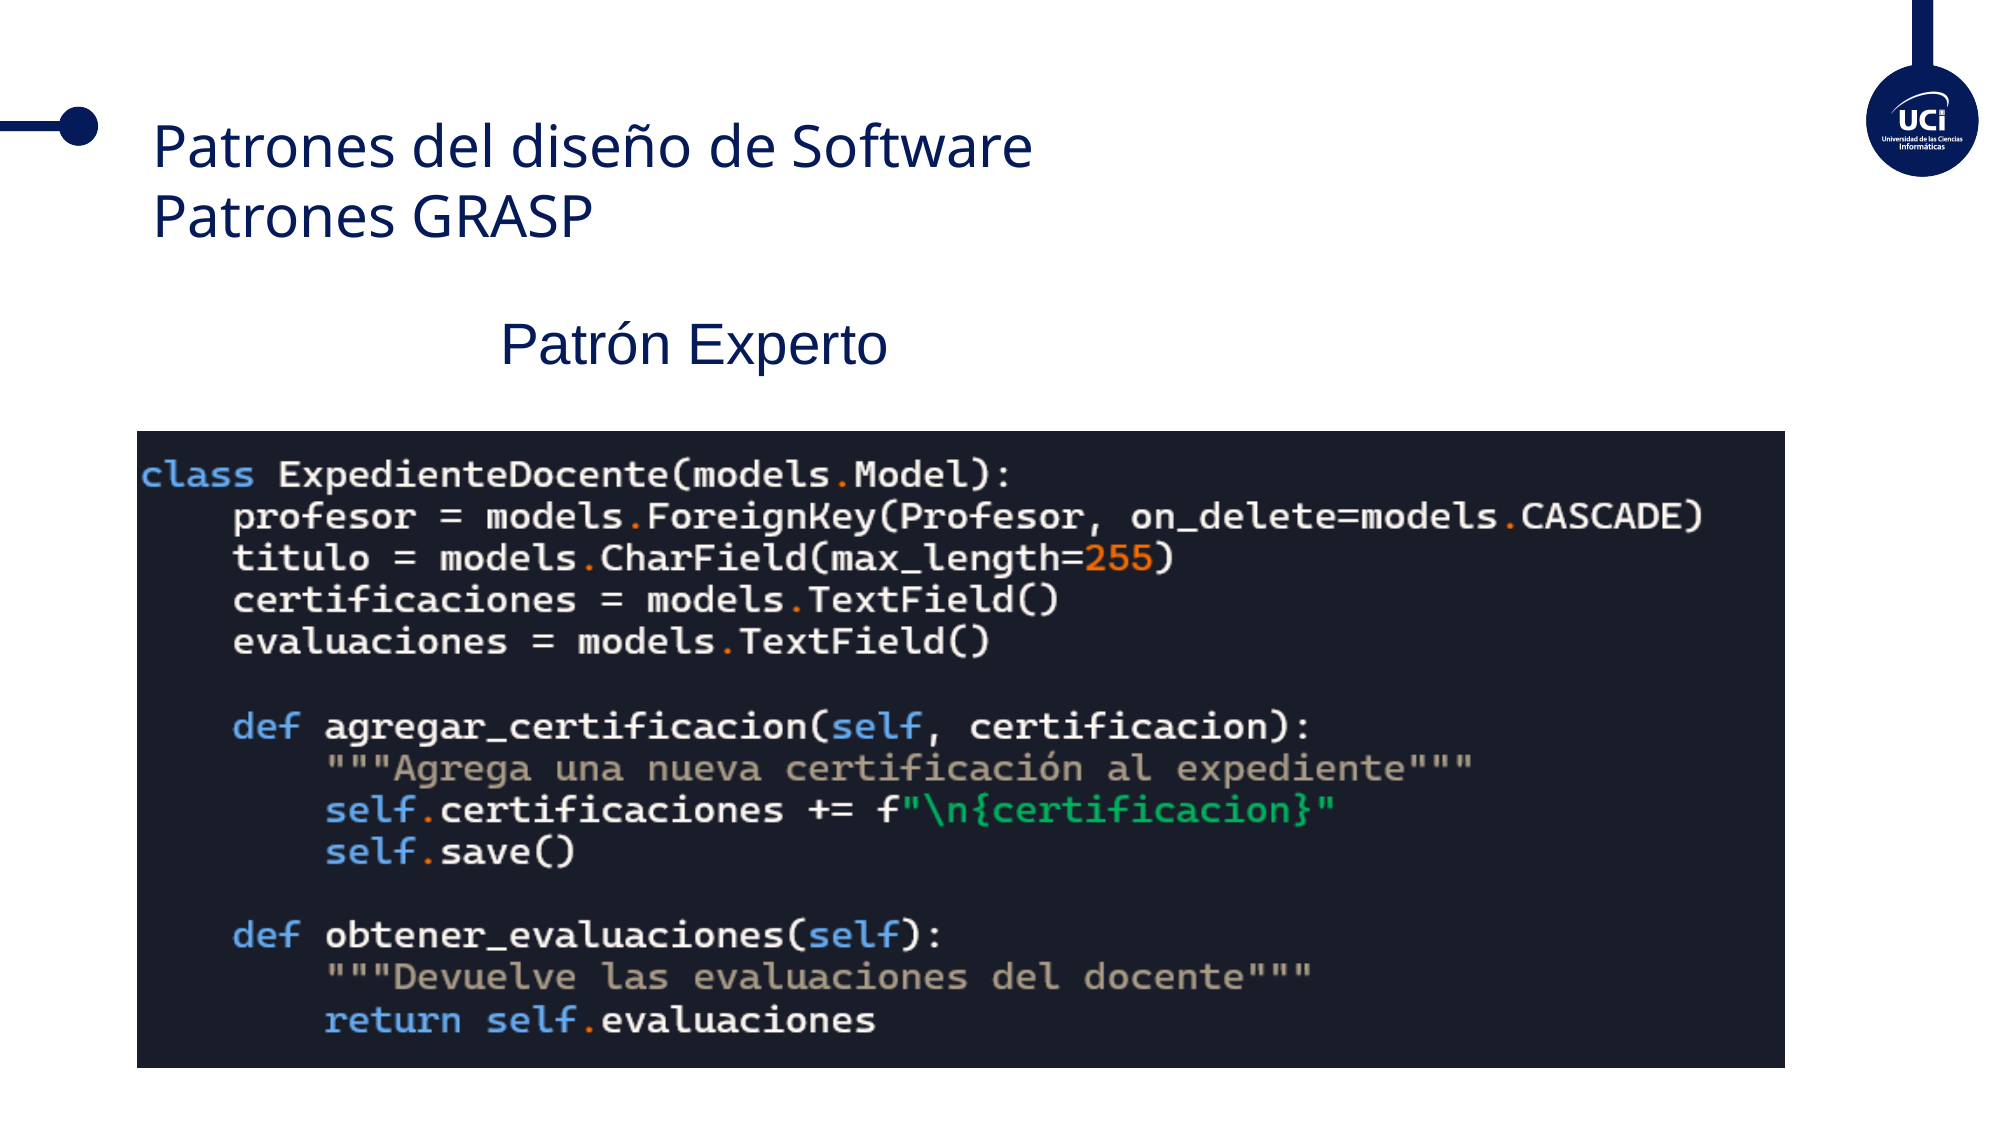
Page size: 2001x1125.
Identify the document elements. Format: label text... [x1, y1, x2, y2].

title Patrones del diseño de Software Patrones GRASP [137, 59, 1375, 299]
text_box Patrón Experto [485, 298, 1266, 403]
picture [0, 0, 2001, 1125]
